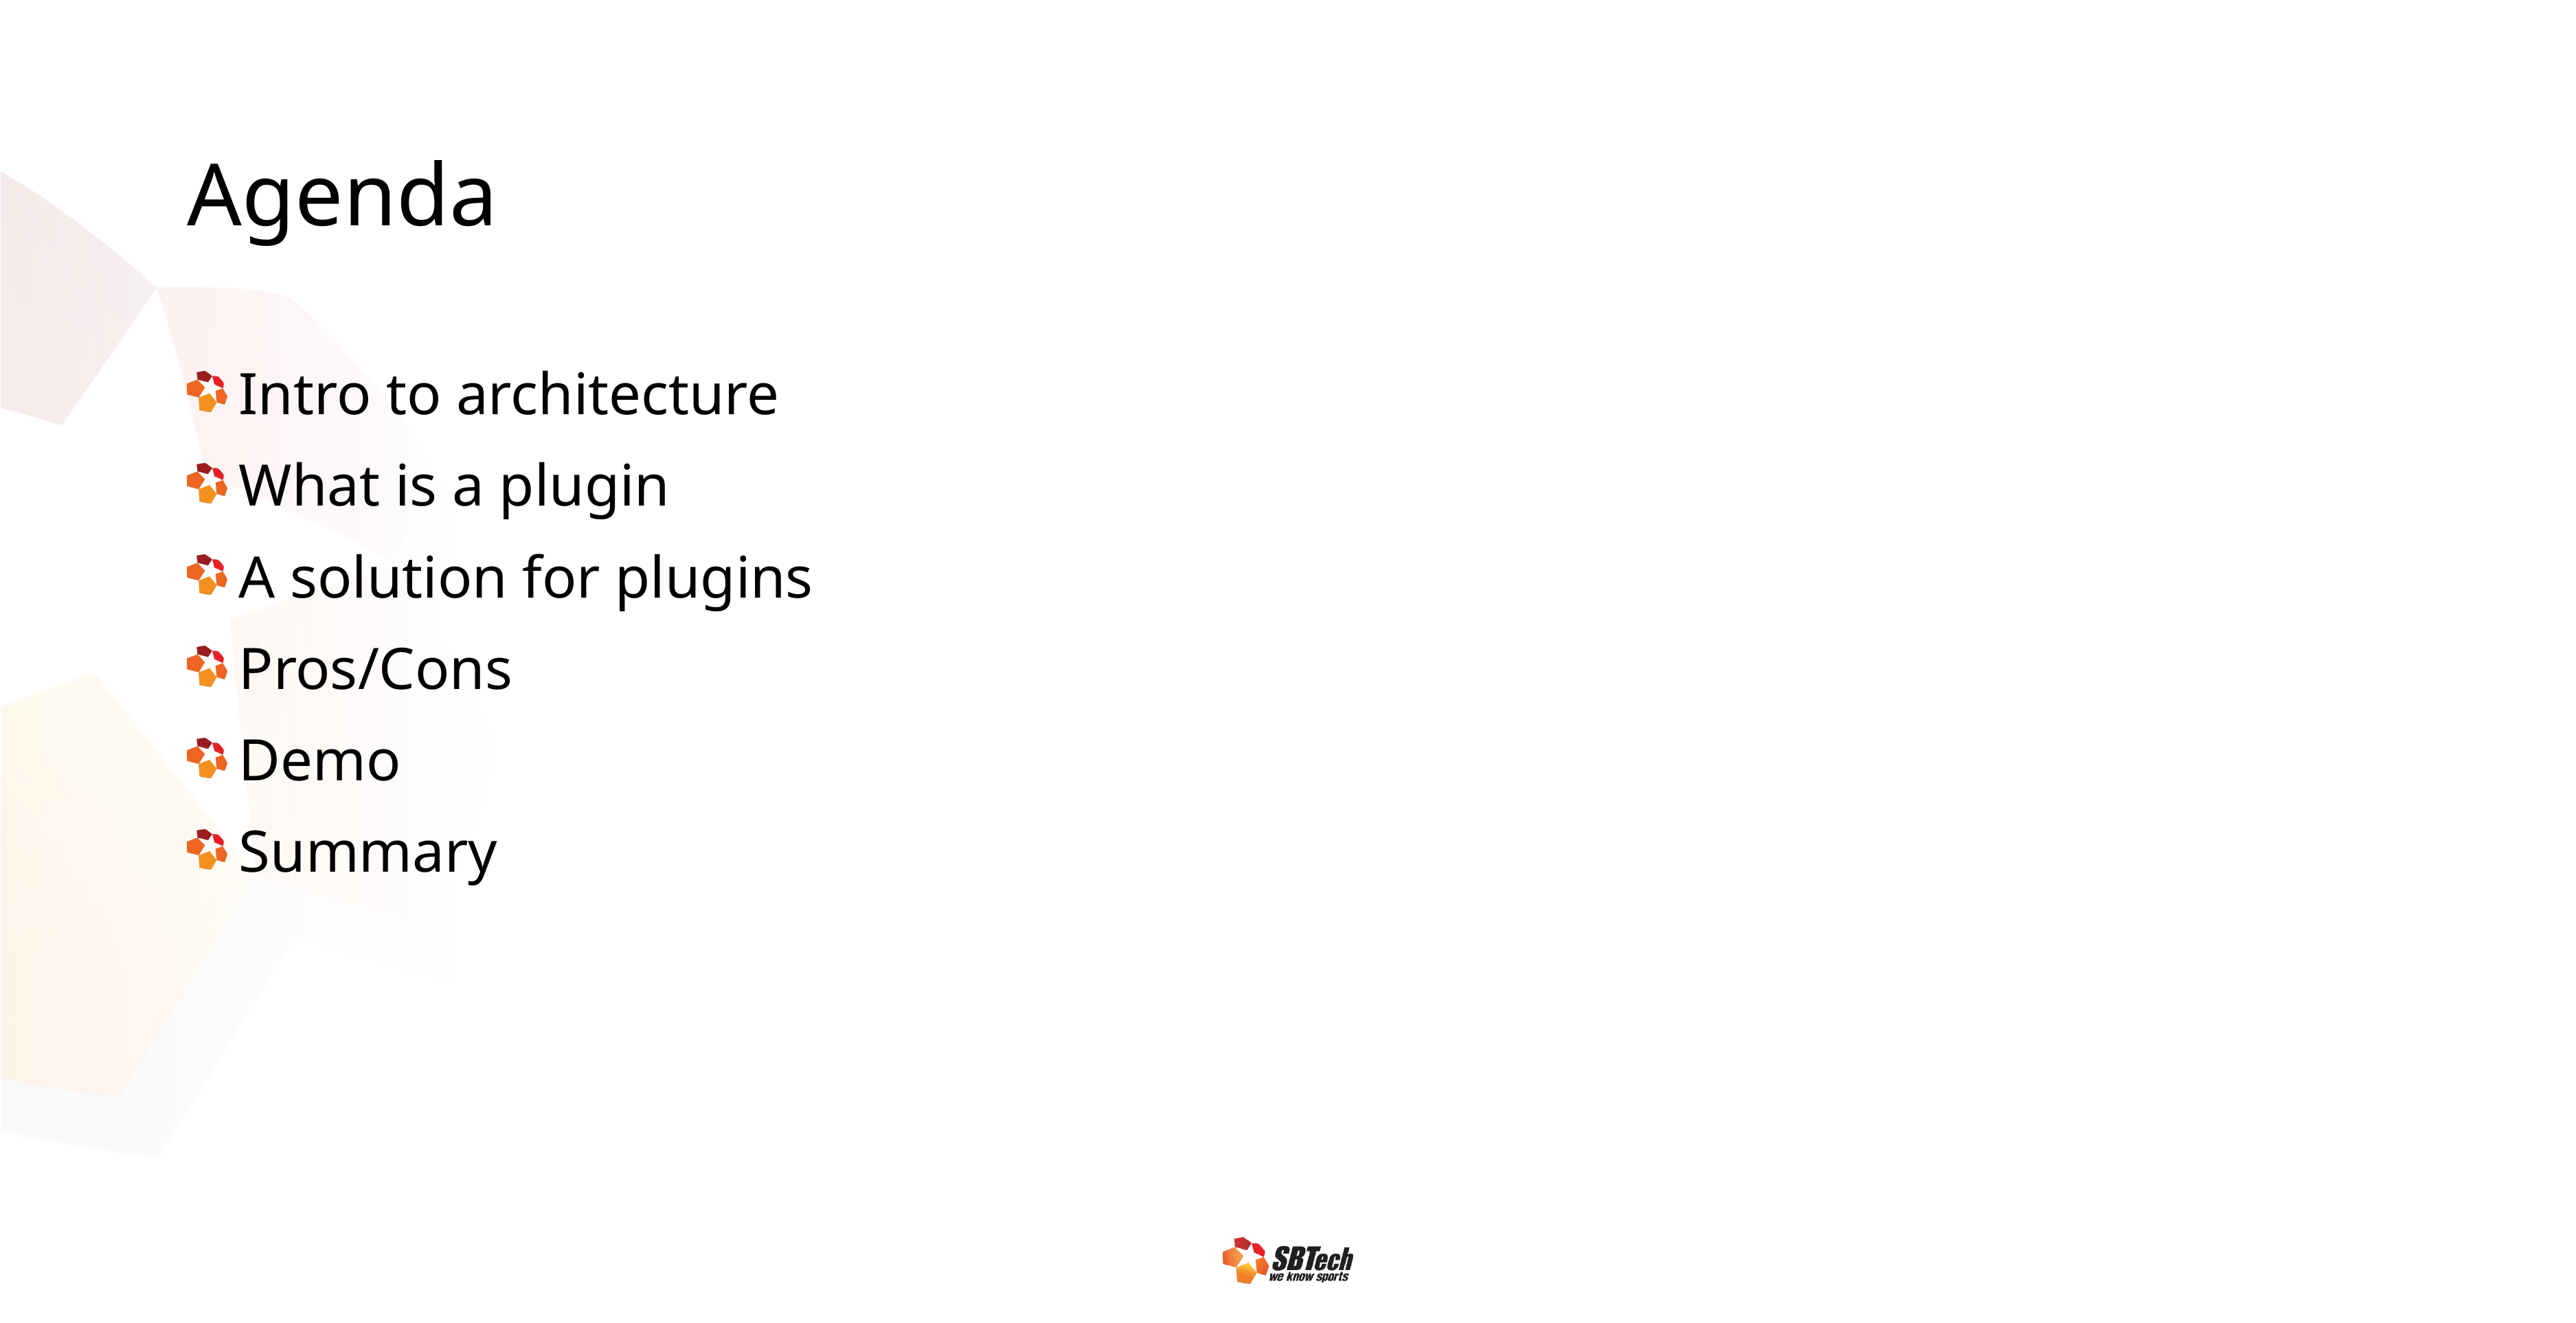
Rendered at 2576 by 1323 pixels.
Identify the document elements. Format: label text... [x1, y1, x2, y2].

title Agenda [177, 70, 2399, 326]
picture [187, 371, 227, 412]
picture [187, 463, 227, 504]
picture [187, 738, 227, 778]
picture [187, 646, 227, 687]
picture [187, 829, 227, 870]
picture [1223, 1237, 1353, 1284]
picture [187, 554, 227, 595]
list Intro to architecture What is a plugin A solution for plugins Pros/Cons Demo Summary [177, 352, 2399, 1191]
